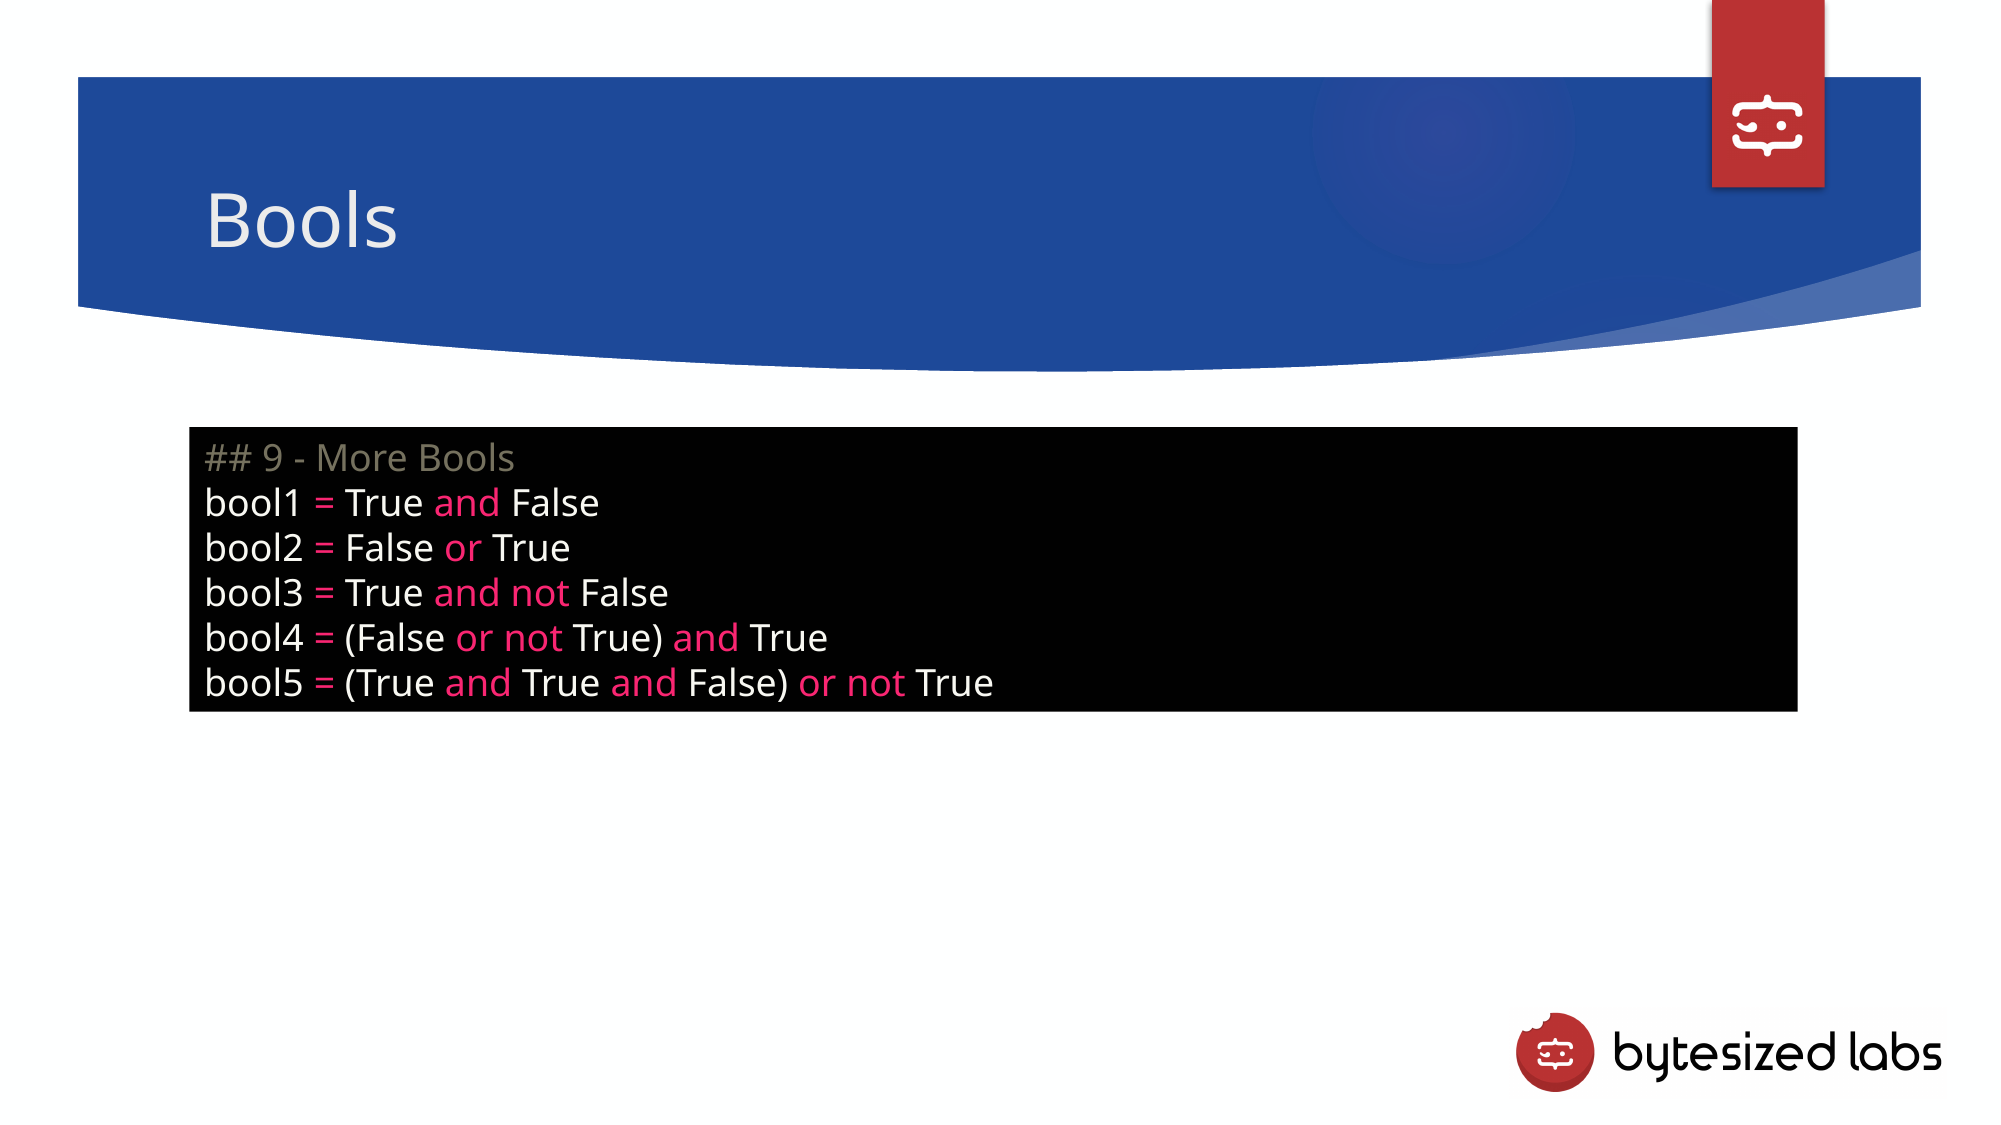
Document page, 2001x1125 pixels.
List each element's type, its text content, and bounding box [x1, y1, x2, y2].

picture [1727, 92, 1807, 160]
title Bools [189, 159, 1627, 276]
picture [1509, 1007, 1947, 1099]
text_box ## 9 - More Bools bool1 = True and False bool2 = False or True bool3 = True and not False bool4 = (False or not True) and True bool5 = (True and True and False) or not True [189, 427, 1798, 712]
